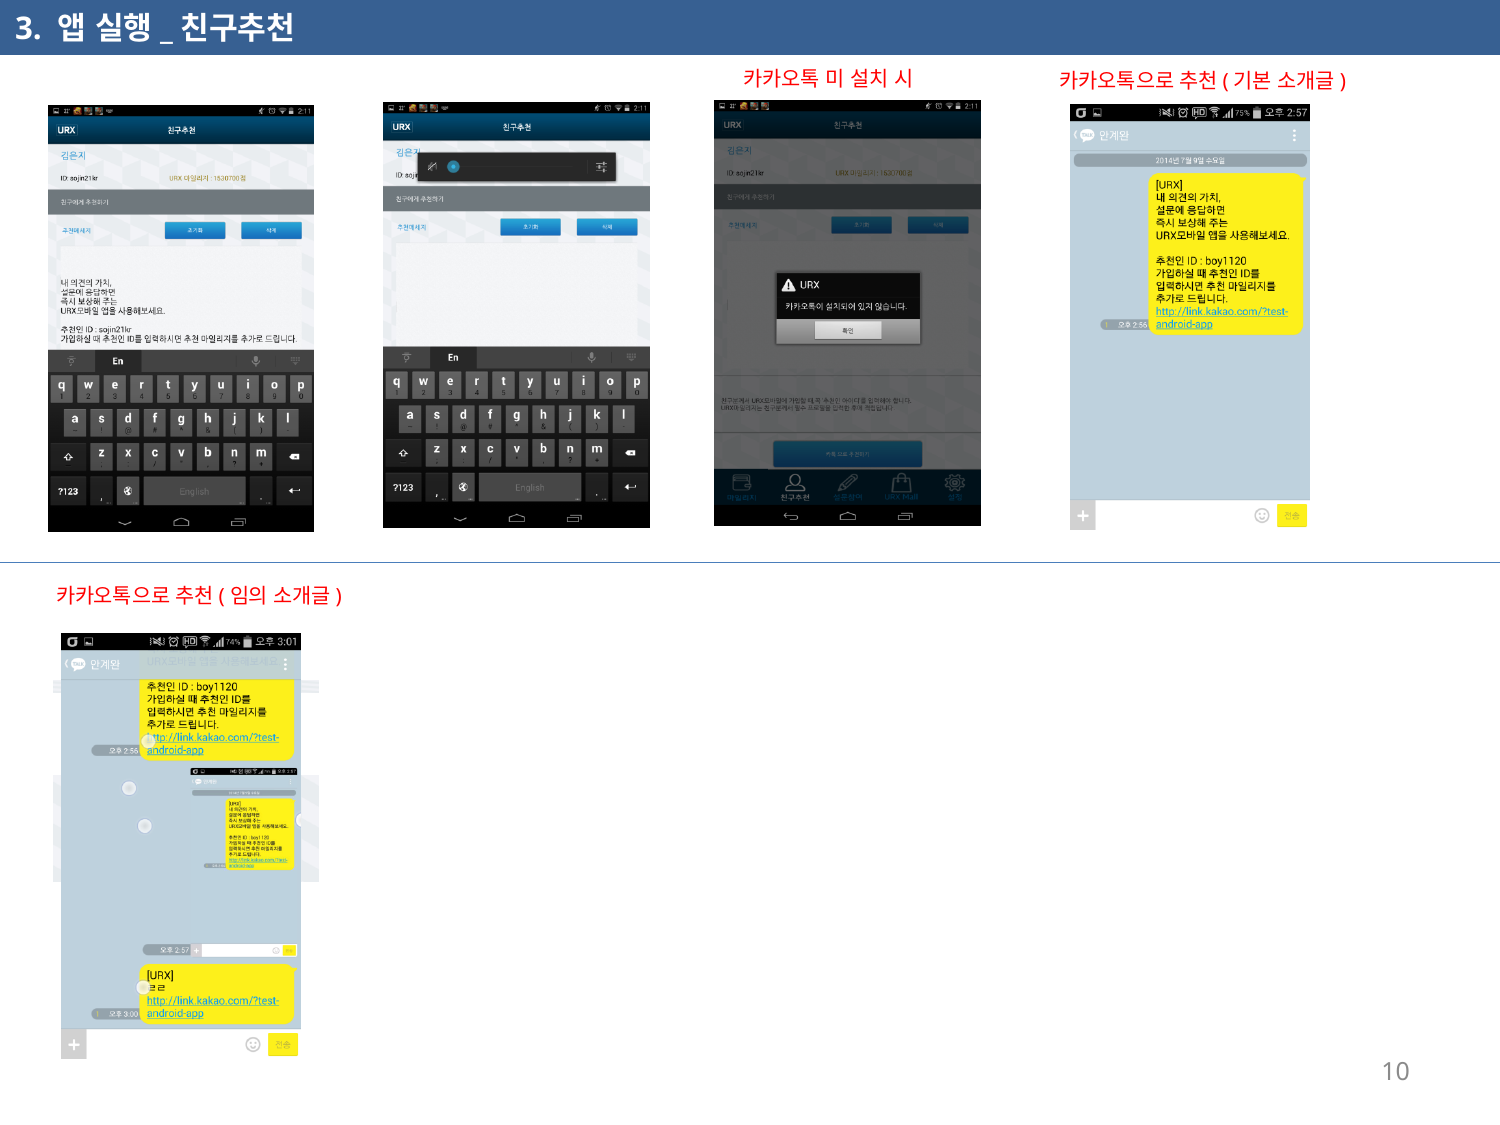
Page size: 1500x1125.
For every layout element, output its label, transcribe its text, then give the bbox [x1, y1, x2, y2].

picture [62, 127, 74, 132]
picture [1070, 104, 1310, 530]
slide_number 10 [1074, 1042, 1425, 1103]
picture [383, 102, 650, 112]
picture [397, 124, 409, 129]
picture [413, 121, 650, 128]
picture [47, 143, 315, 532]
picture [47, 105, 315, 115]
picture [78, 124, 315, 131]
text_box 카카오톡으로 추천(기본 소개글) [1045, 60, 1384, 100]
text_box 카카오톡 미 설치 시 [729, 58, 951, 98]
title 3. 앱 실행_친구추천 [0, 0, 1500, 55]
text_box 카카오톡으로 추천(임의 소개글) [41, 575, 380, 616]
picture [52, 633, 320, 1059]
picture [383, 140, 650, 528]
picture [714, 99, 981, 526]
